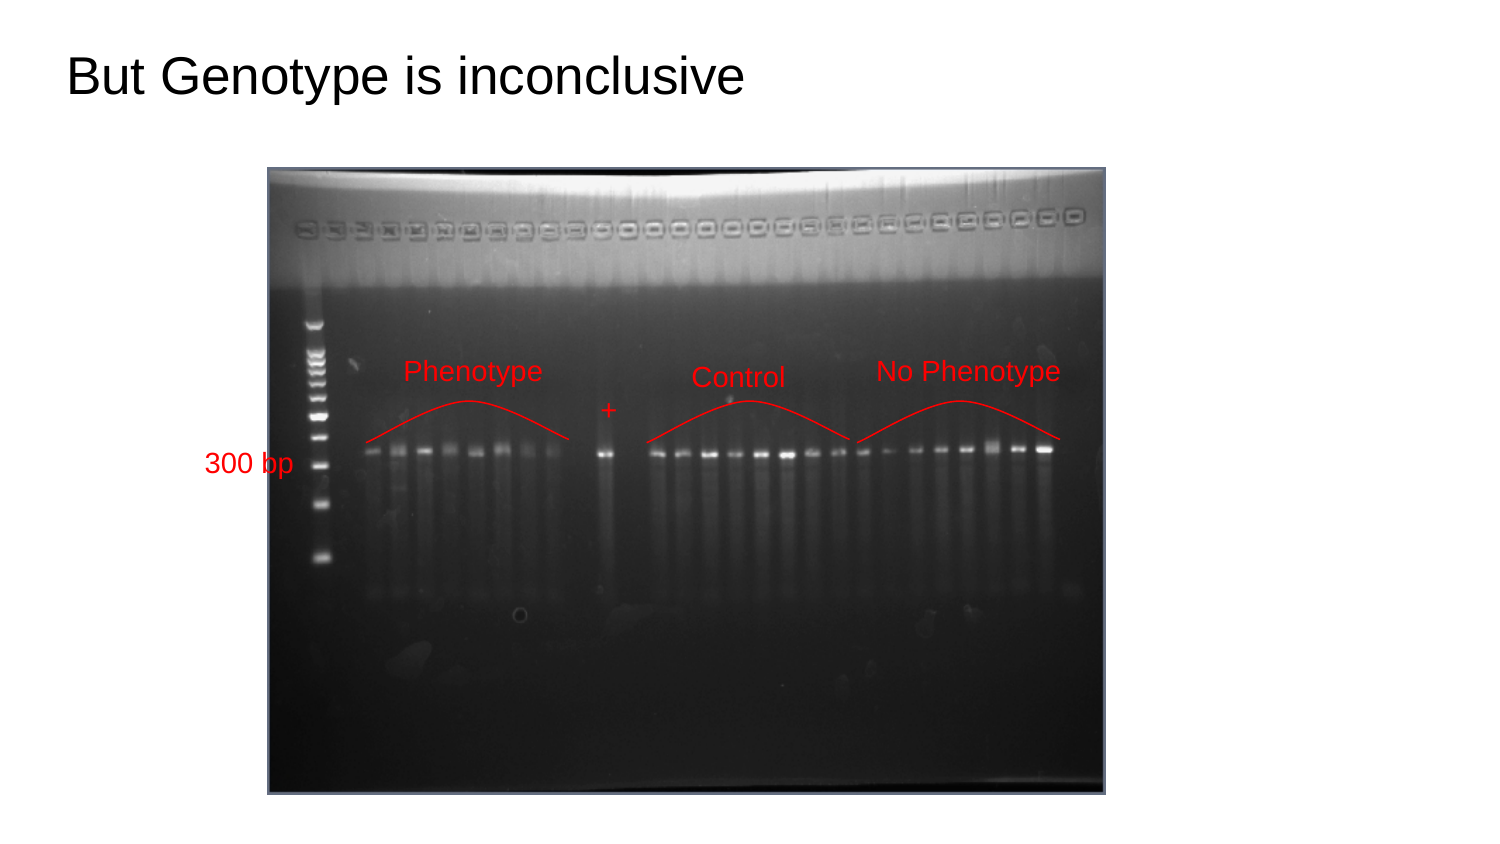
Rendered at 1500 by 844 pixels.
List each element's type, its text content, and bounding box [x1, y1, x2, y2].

picture [267, 167, 1106, 795]
text_box 300 bp [189, 429, 262, 494]
title But Genotype is inconclusive [51, 26, 1449, 121]
